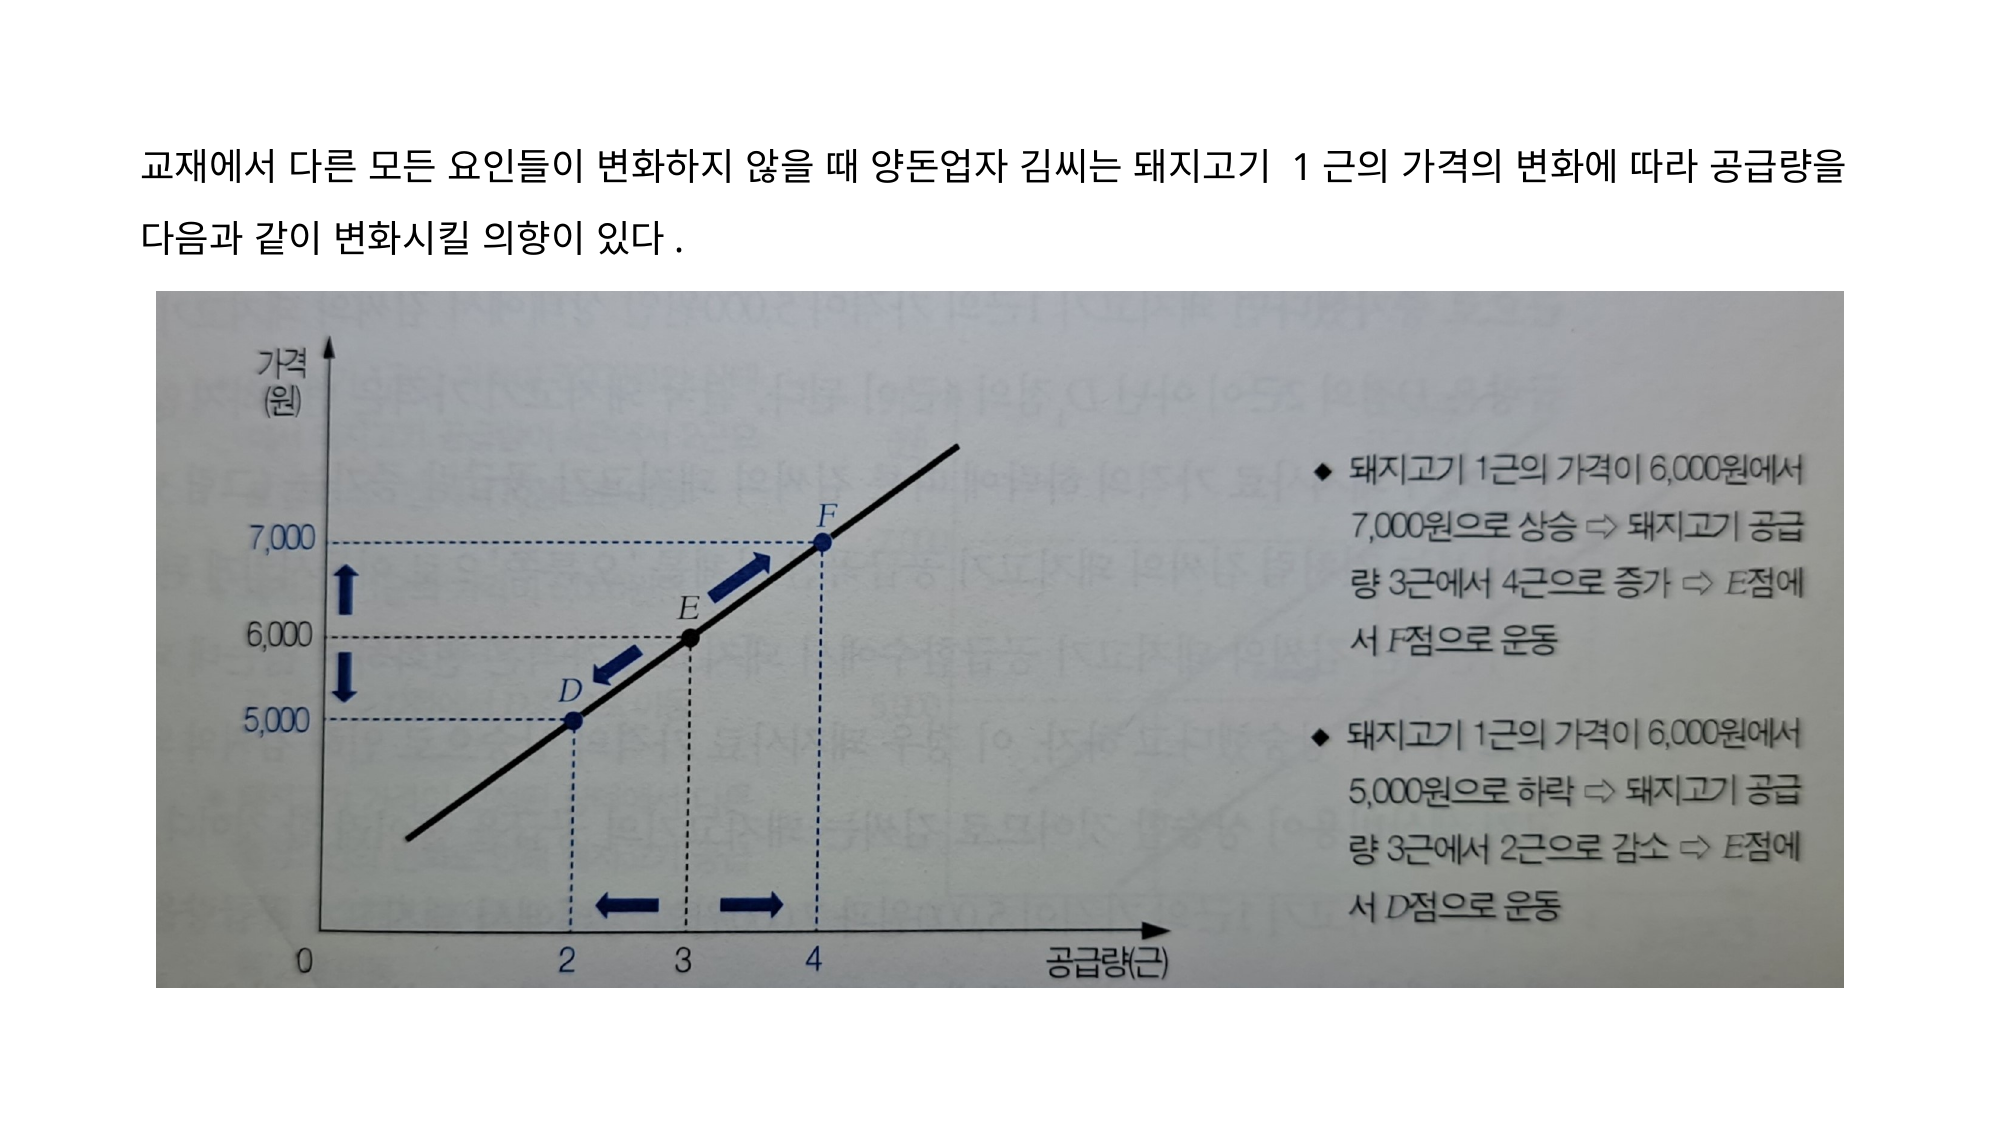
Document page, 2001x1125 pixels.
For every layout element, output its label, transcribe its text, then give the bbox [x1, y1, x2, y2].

list 교재에서 다른 모든 요인들이 변화하지 않을 때 양돈업자 김씨는 돼지고기 1근의 가격의 변화에 따라 공급량을 다음과 같이 변화시킬 의향이 있다. [125, 108, 1863, 1019]
picture [156, 291, 1844, 988]
